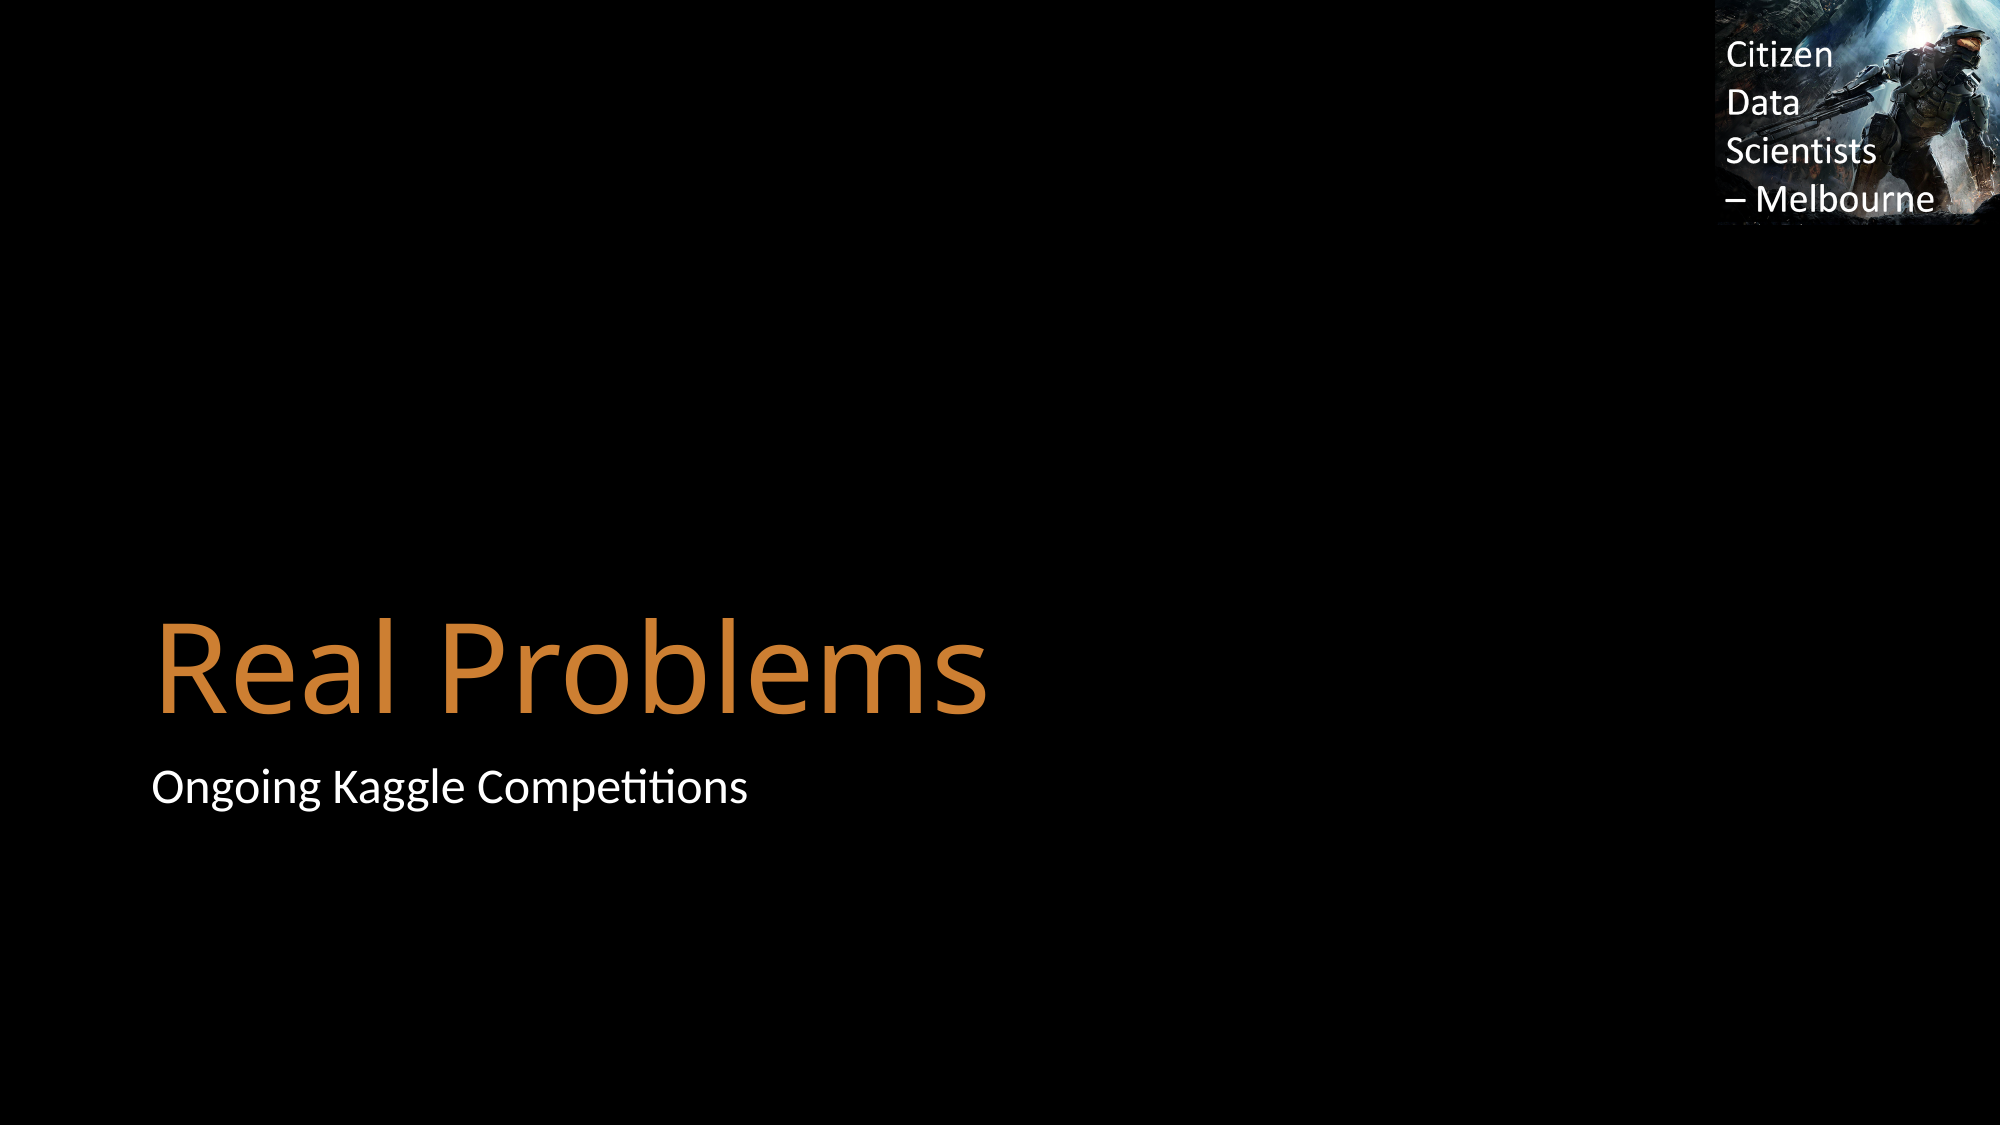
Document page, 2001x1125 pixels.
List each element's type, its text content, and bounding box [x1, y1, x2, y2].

picture [1715, 0, 2000, 225]
title Real Problems [136, 280, 1862, 749]
list Ongoing Kaggle Competitions [136, 752, 1862, 999]
